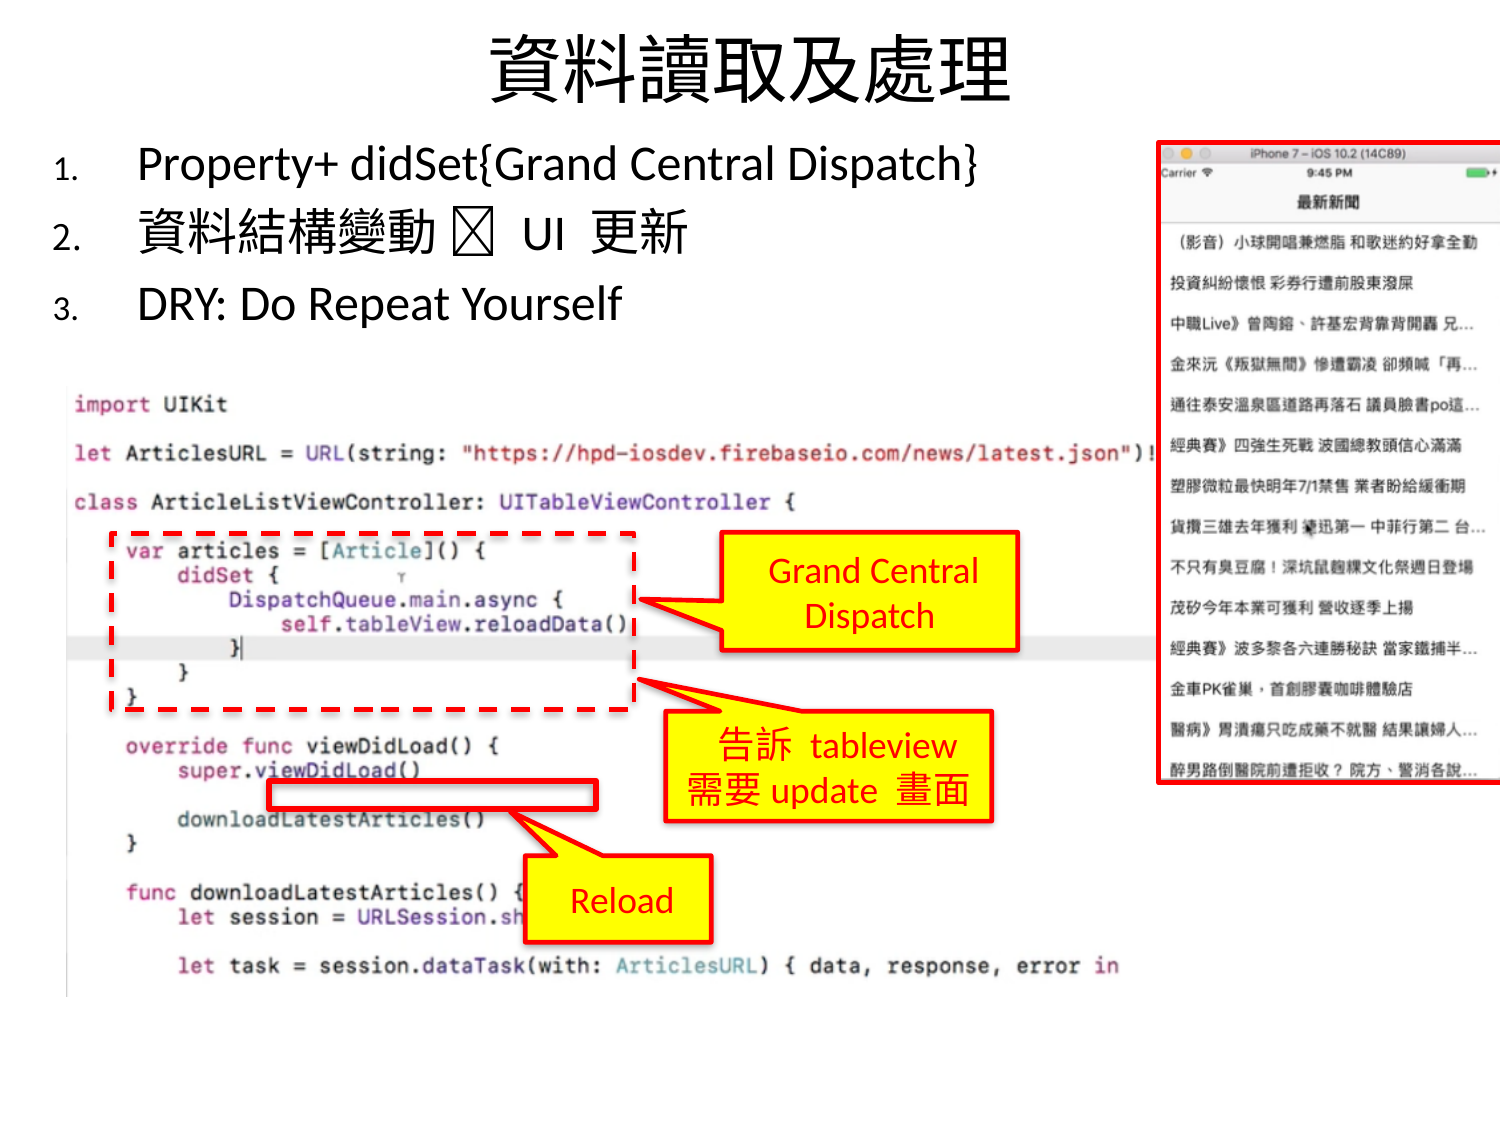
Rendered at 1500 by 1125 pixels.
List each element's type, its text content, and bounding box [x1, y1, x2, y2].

picture [66, 144, 1500, 997]
list Property+ didSet{Grand Central Dispatch} 資料結構變動  UI 更新 DRY: Do Repeat Yourself [37, 122, 1464, 368]
title 資料讀取及處理 [0, 0, 1500, 137]
